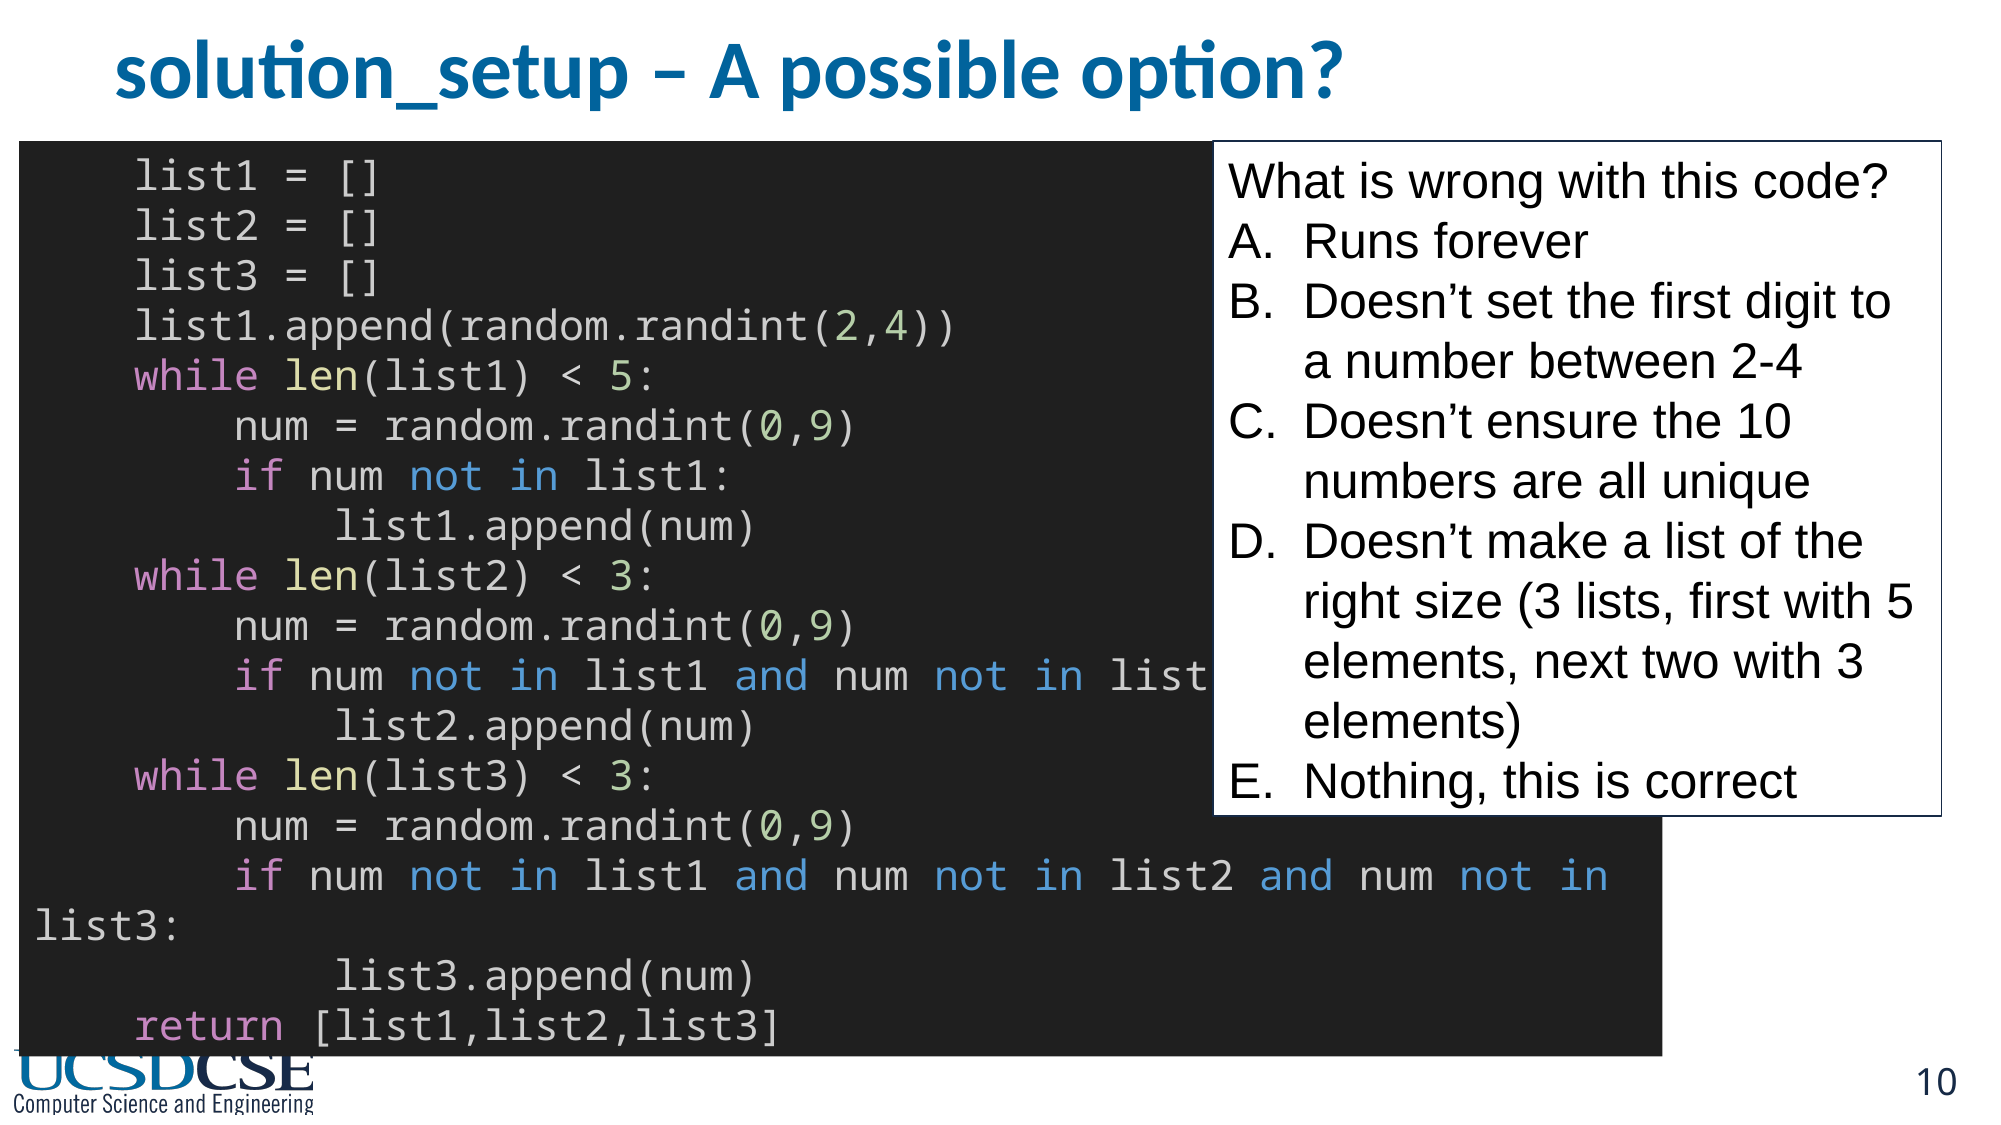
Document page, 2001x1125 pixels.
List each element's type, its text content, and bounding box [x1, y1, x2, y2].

picture [30, 1057, 56, 1087]
text_box list1 = [] list2 = [] list3 = [] list1.append(random.randint(2,4)) while len(list1) < 5: num = random.randint(0,9) if num not in list1: list1.append(num) while len(list2) < 3: num = random.randint(0,9) if num not in list1 and num not in list2: list2.append(num) while len(list3) < 3: num = random.randint(0,9) if num not in list1 and num not in list2 and num not in list3: list3.append(num) return [list1,list2,list3] [19, 141, 1663, 1057]
text_box solution_setup – A possible option? [99, 9, 1900, 122]
picture [14, 1049, 313, 1115]
picture [160, 1057, 185, 1087]
text_box What is wrong with this code? Runs forever Doesn’t set the first digit to a number between 2-4 Doesn’t ensure the 10 numbers are all unique Doesn’t make a list of the right size (3 lists, first with 5 elements, next two with 3 elements) Nothing, this is correct [1213, 141, 1942, 817]
